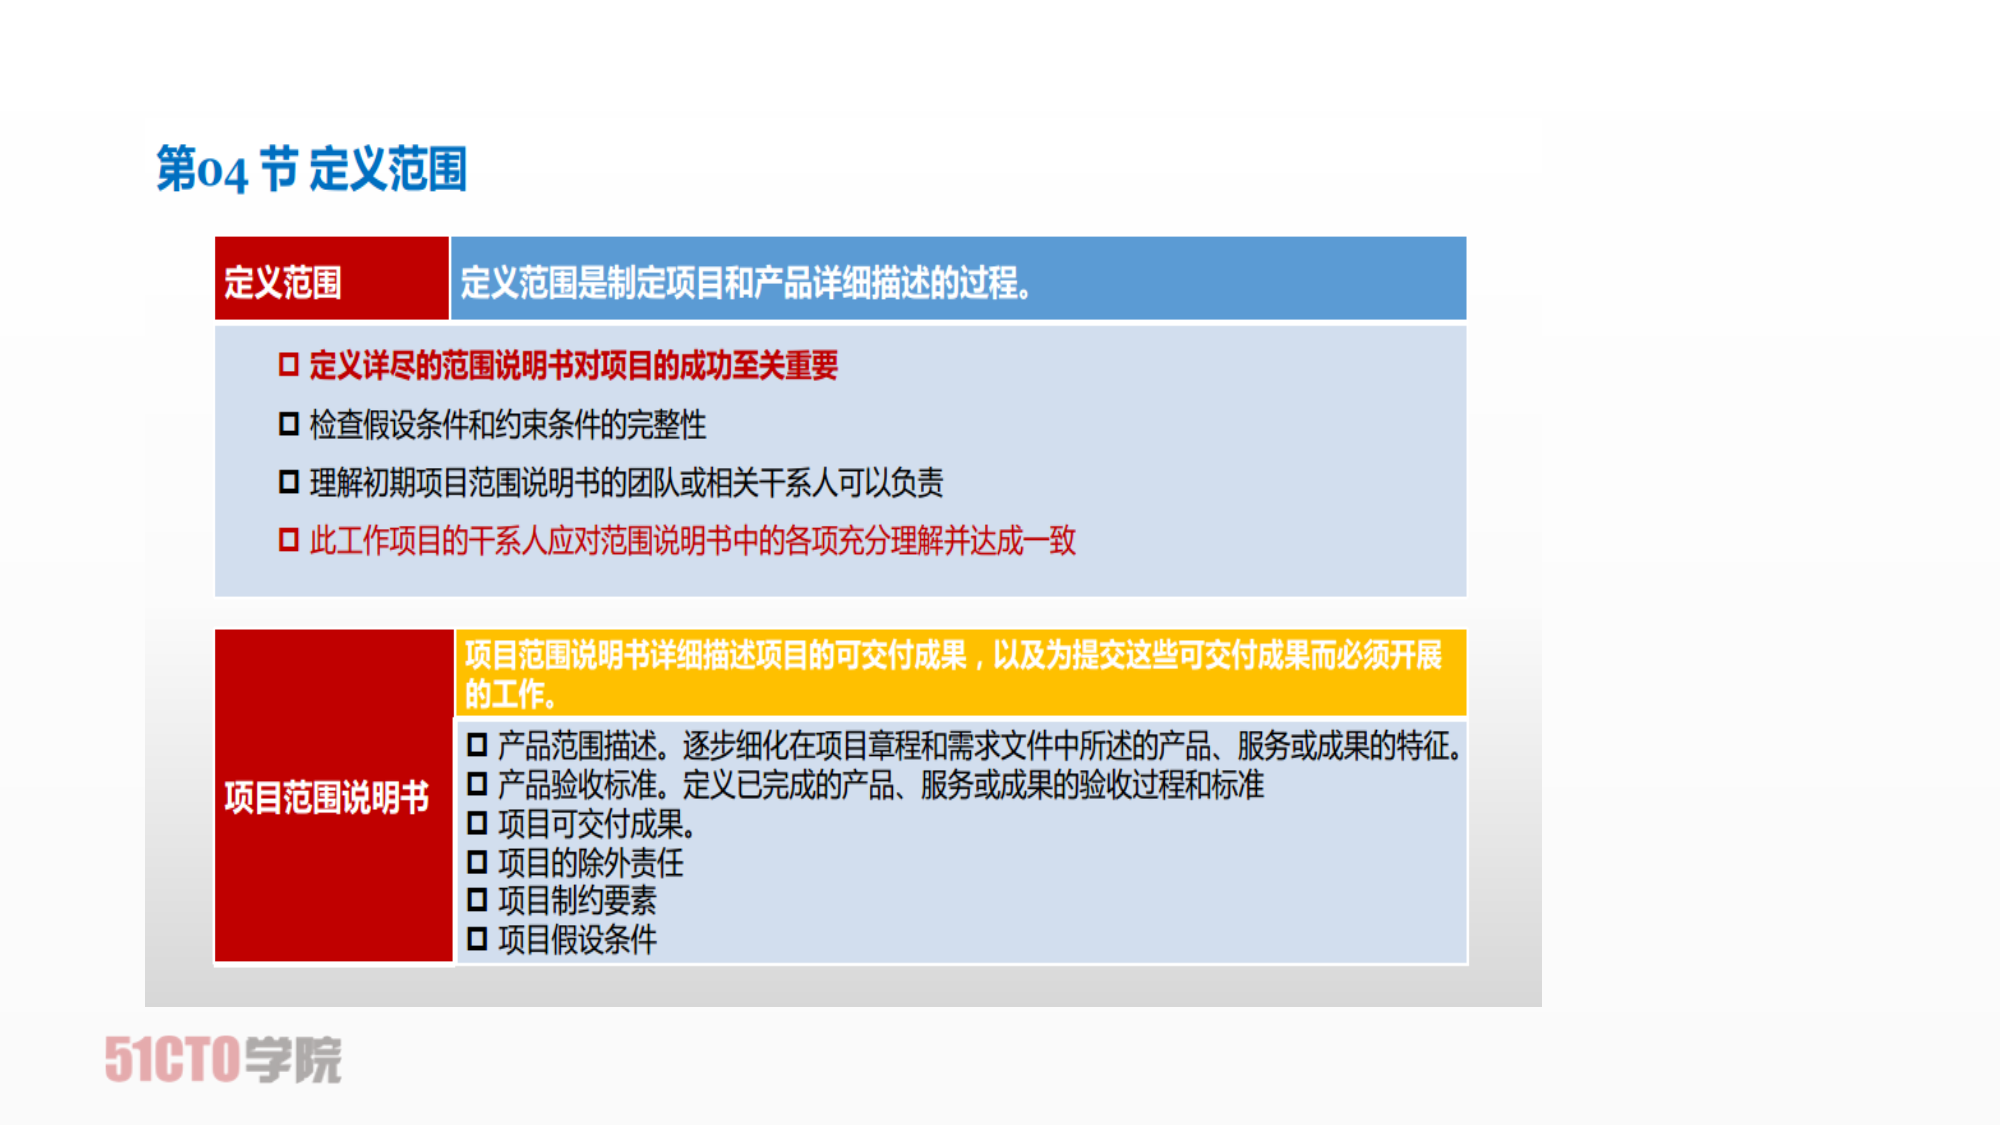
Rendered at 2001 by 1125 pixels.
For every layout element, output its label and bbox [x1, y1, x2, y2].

picture [45, 118, 1542, 1107]
